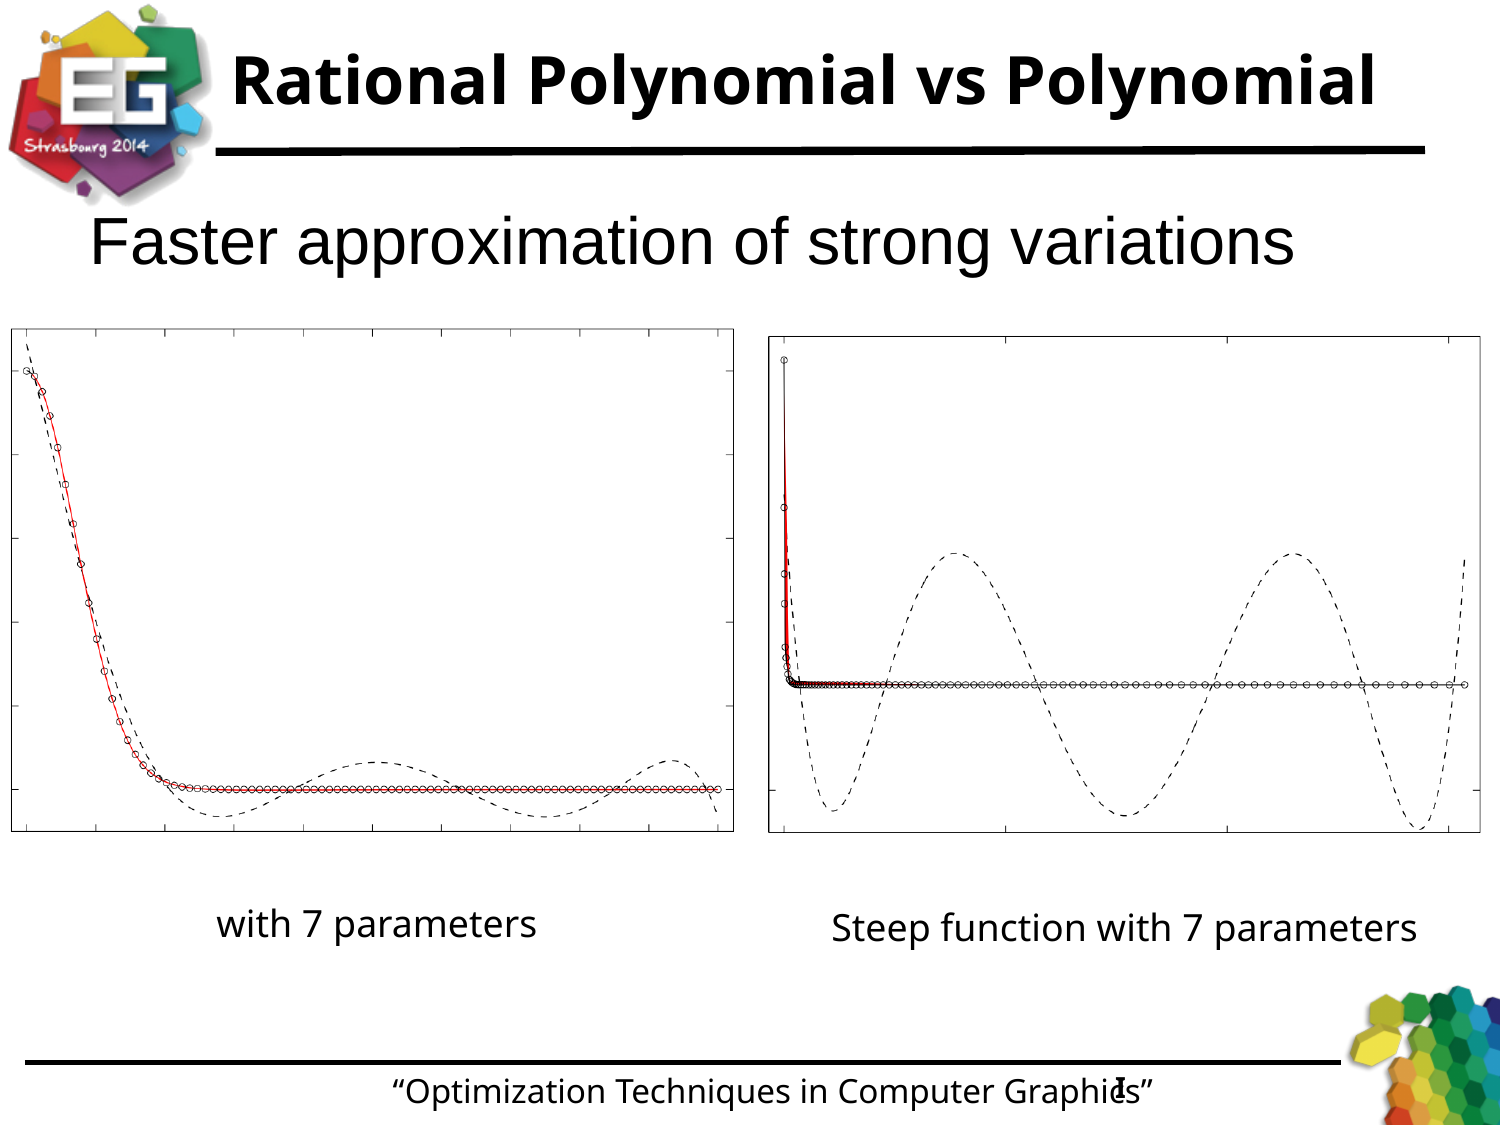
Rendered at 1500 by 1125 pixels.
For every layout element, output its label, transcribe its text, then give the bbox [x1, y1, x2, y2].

picture [0, 0, 216, 216]
picture [7, 325, 738, 837]
title Rational Polynomial vs Polynomial [215, 36, 1426, 130]
list Faster approximation of strong variations [74, 199, 1426, 1063]
text_box Steep function with 7 parameters [816, 896, 1434, 956]
picture [765, 331, 1484, 837]
picture [1344, 979, 1500, 1125]
